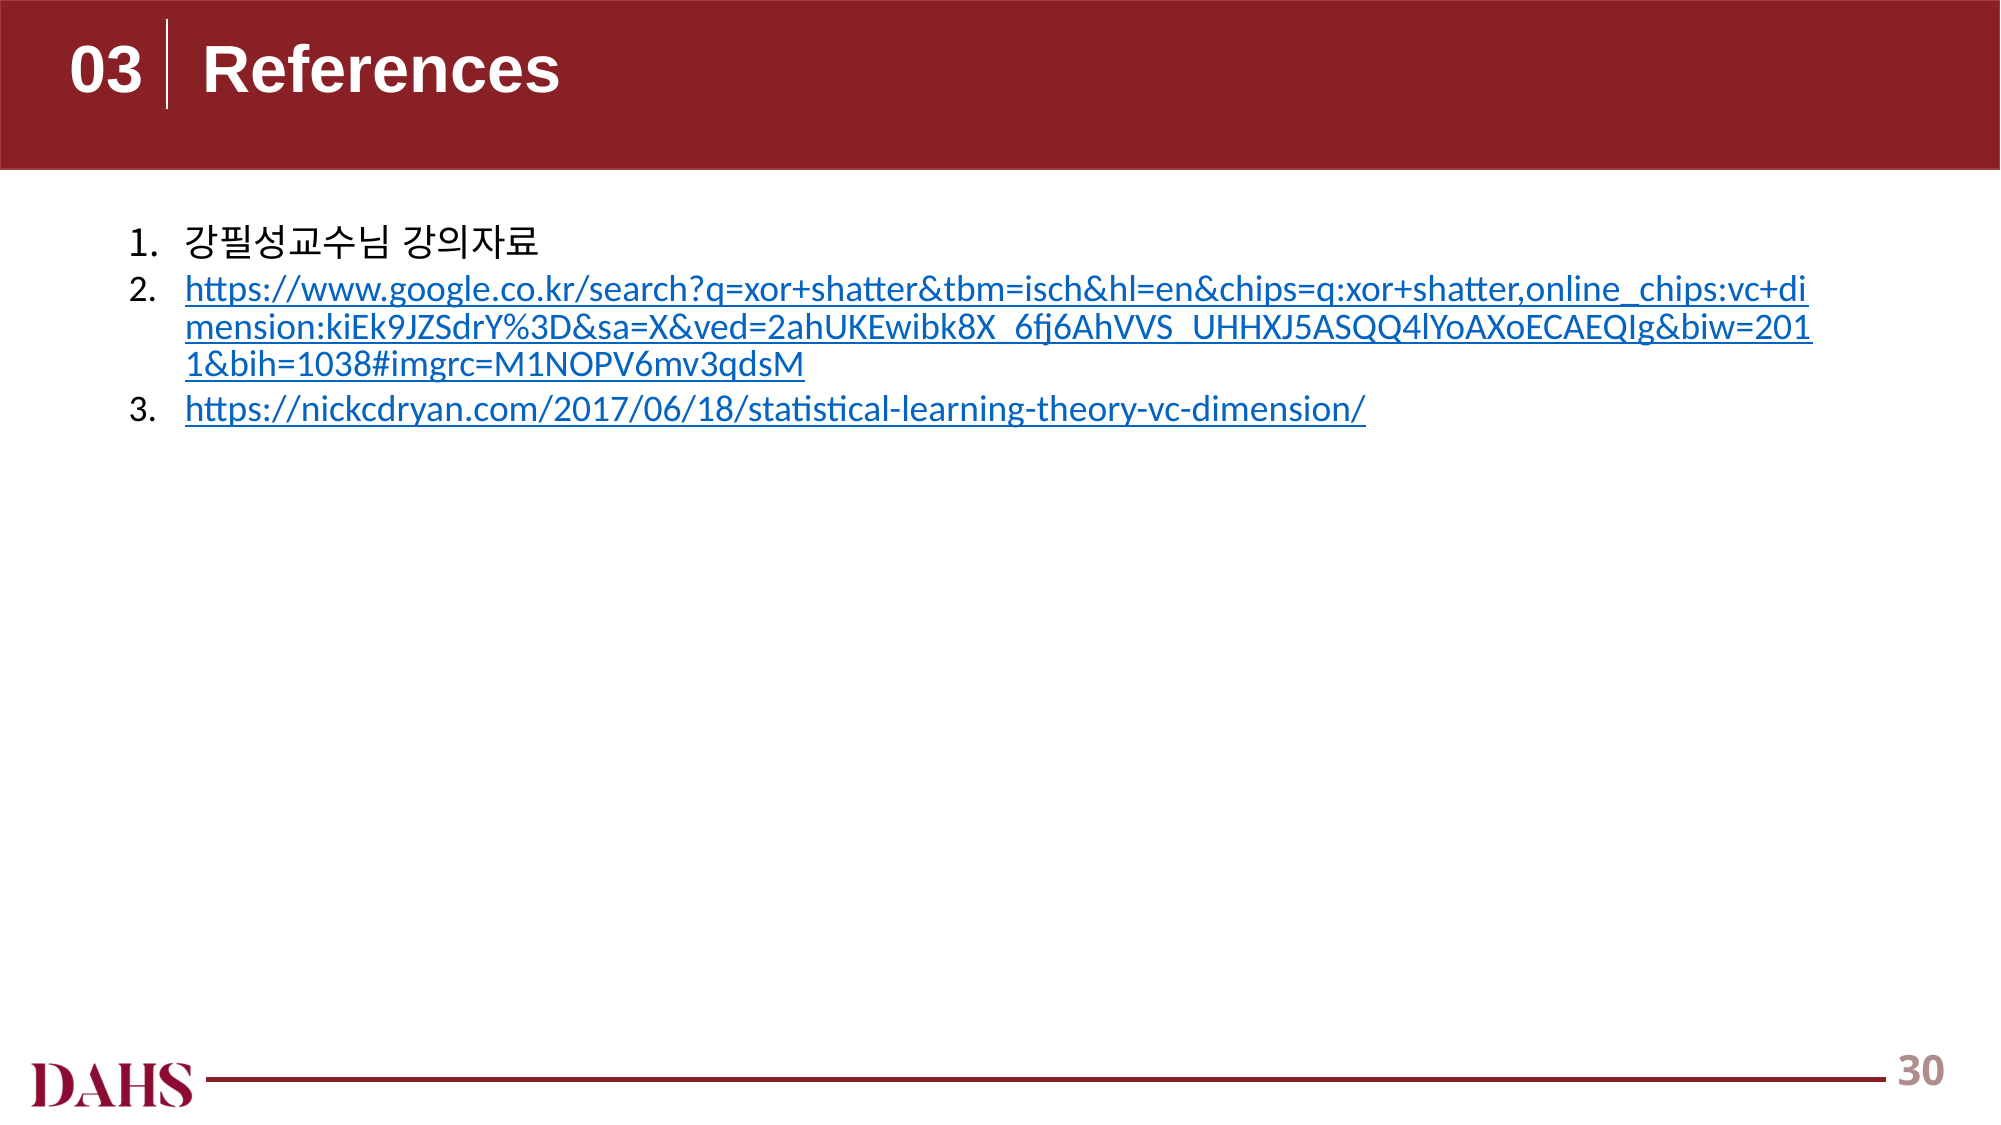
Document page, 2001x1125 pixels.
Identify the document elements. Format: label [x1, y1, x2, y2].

text_box [0, 0, 2000, 1111]
